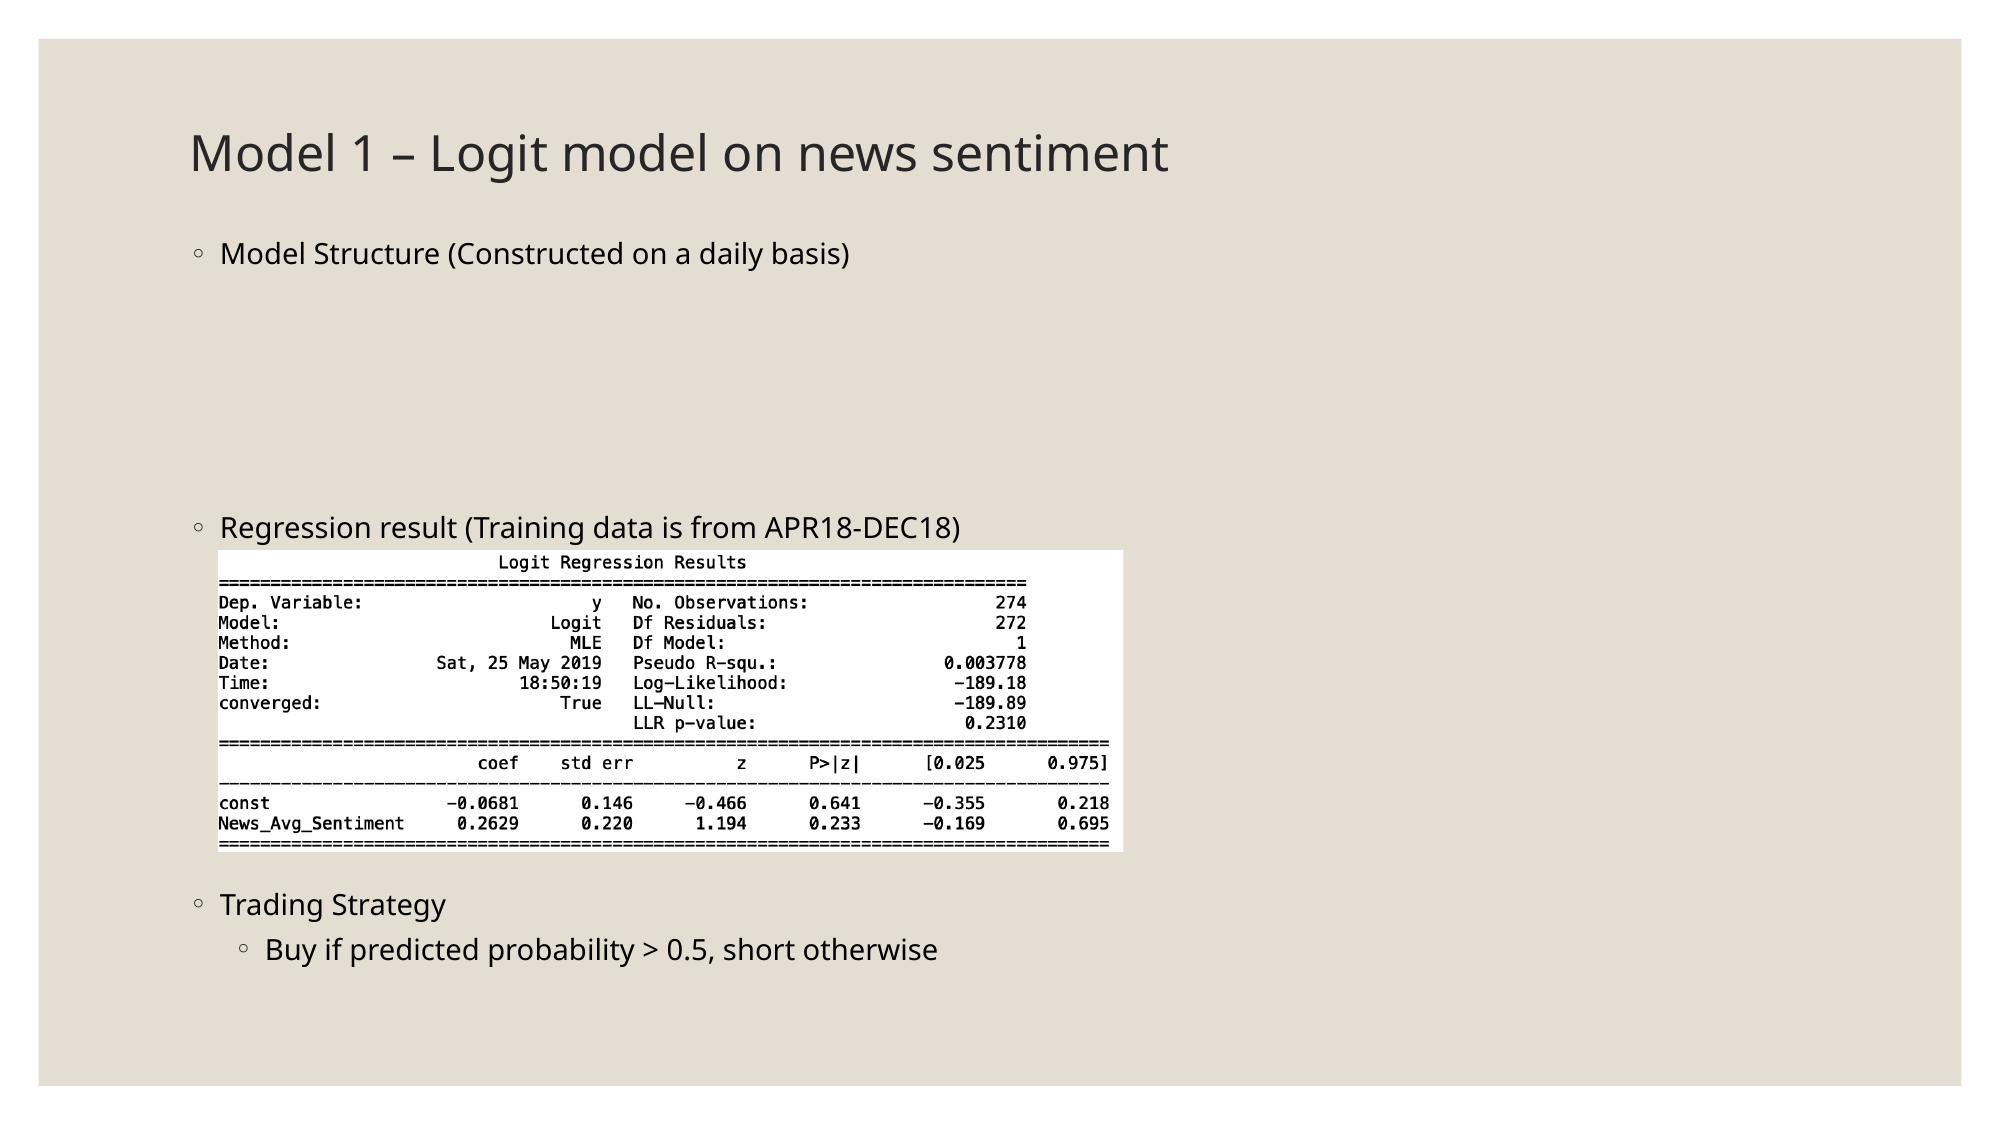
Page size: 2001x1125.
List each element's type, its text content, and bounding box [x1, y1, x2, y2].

picture [217, 550, 1124, 853]
title Model 1 – Logit model on news sentiment [174, 105, 1825, 205]
